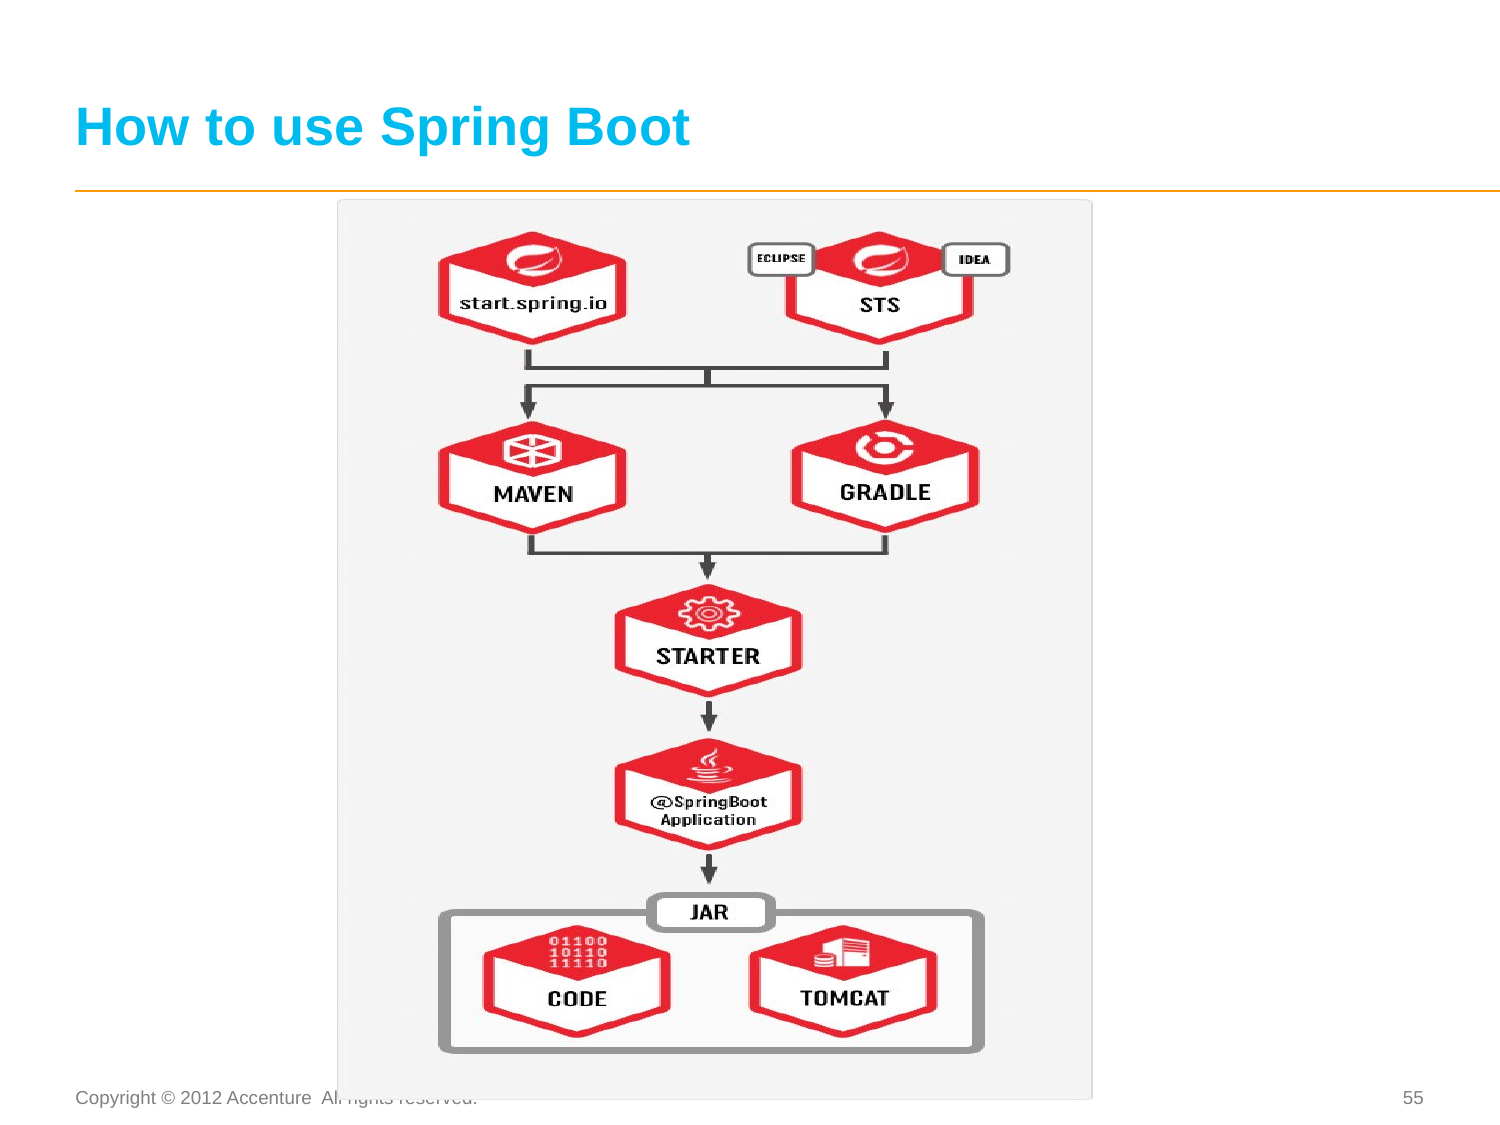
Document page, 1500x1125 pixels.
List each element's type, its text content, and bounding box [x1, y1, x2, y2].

picture [337, 199, 1093, 1101]
title How to use Spring Boot [75, 27, 1422, 157]
